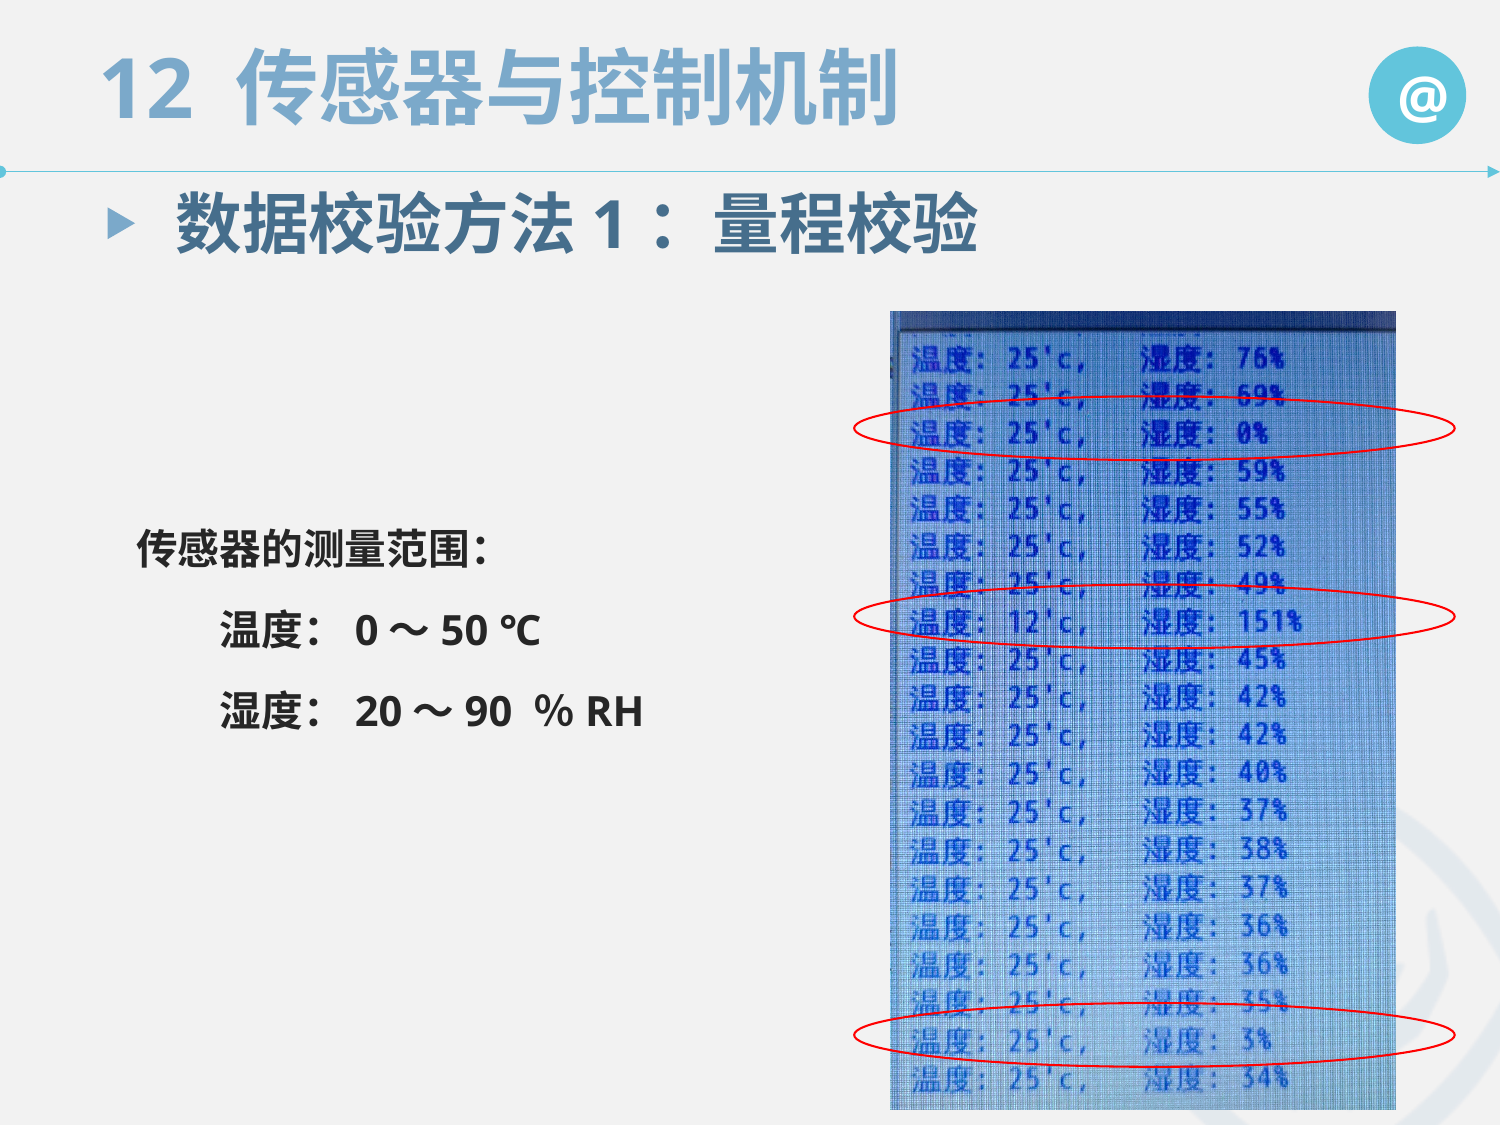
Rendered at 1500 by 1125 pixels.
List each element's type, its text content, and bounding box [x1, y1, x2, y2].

text_box [1396, 1014, 1456, 1055]
text_box [106, 205, 138, 241]
text_box 传感器的测量范围： 温度：0～50 ℃ 湿度：20～90 ％RH [121, 505, 890, 742]
text_box [1396, 408, 1456, 449]
text_box [1396, 596, 1456, 637]
text_box [853, 1018, 890, 1052]
picture [890, 311, 1500, 1125]
text_box 数据校验方法1：量程校验 [160, 174, 1371, 269]
text_box [853, 412, 890, 445]
text_box [853, 600, 890, 633]
